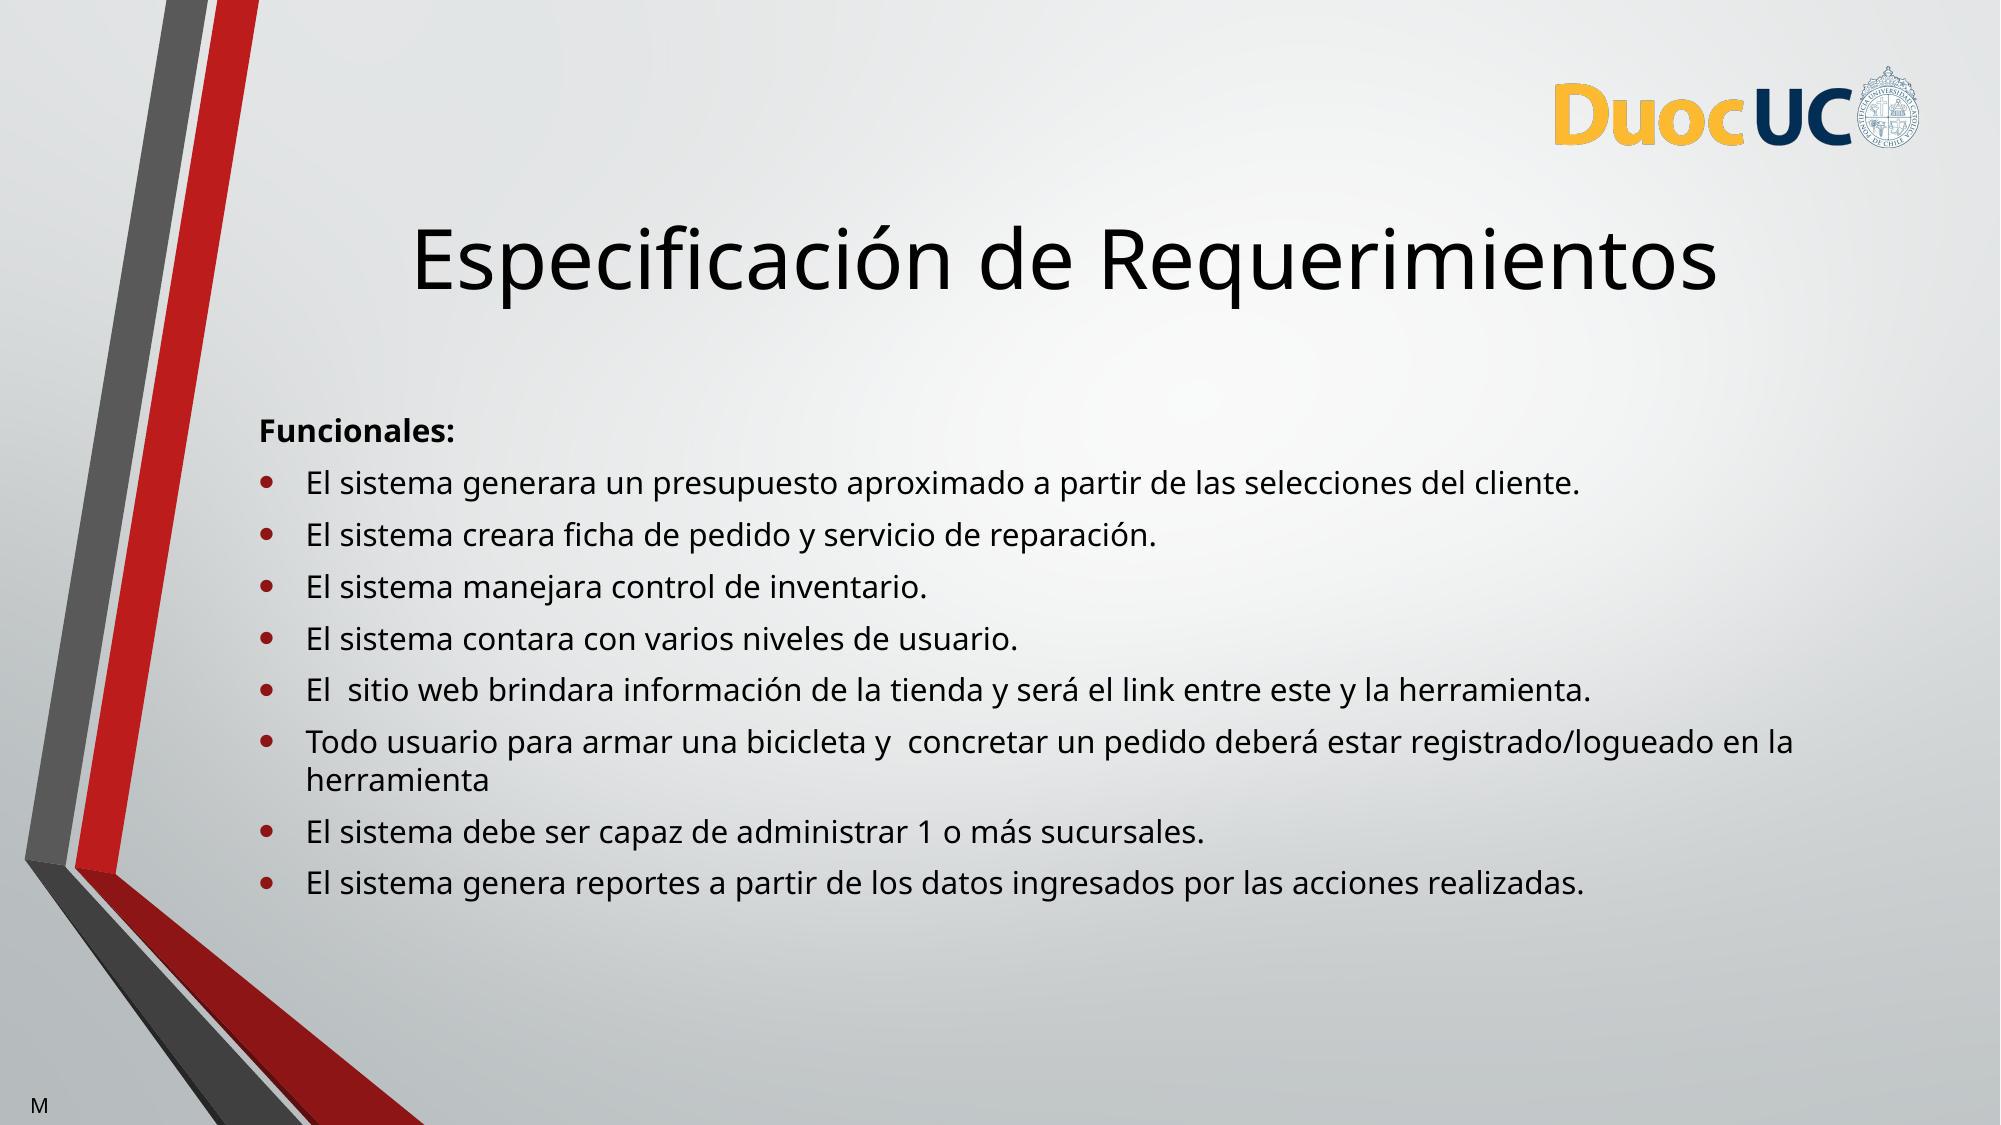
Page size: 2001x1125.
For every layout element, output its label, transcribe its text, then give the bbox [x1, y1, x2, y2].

title Especificación de Requerimientos [243, 112, 1887, 399]
picture [1555, 66, 1919, 149]
text_box M [15, 1081, 60, 1125]
list Funcionales: El sistema generara un presupuesto aproximado a partir de las selecciones del cliente. El sistema creara ficha de pedido y servicio de reparación. El sistema manejara control de inventario. El sistema contara con varios niveles de usuario. El sitio web brindara información de la tienda y será el link entre este y la herramienta. Todo usuario para armar una bicicleta y concretar un pedido deberá estar registrado/logueado en la herramienta El sistema debe ser capaz de administrar 1 o más sucursales. El sistema genera reportes a partir de los datos ingresados por las acciones realizadas. [243, 399, 1887, 913]
